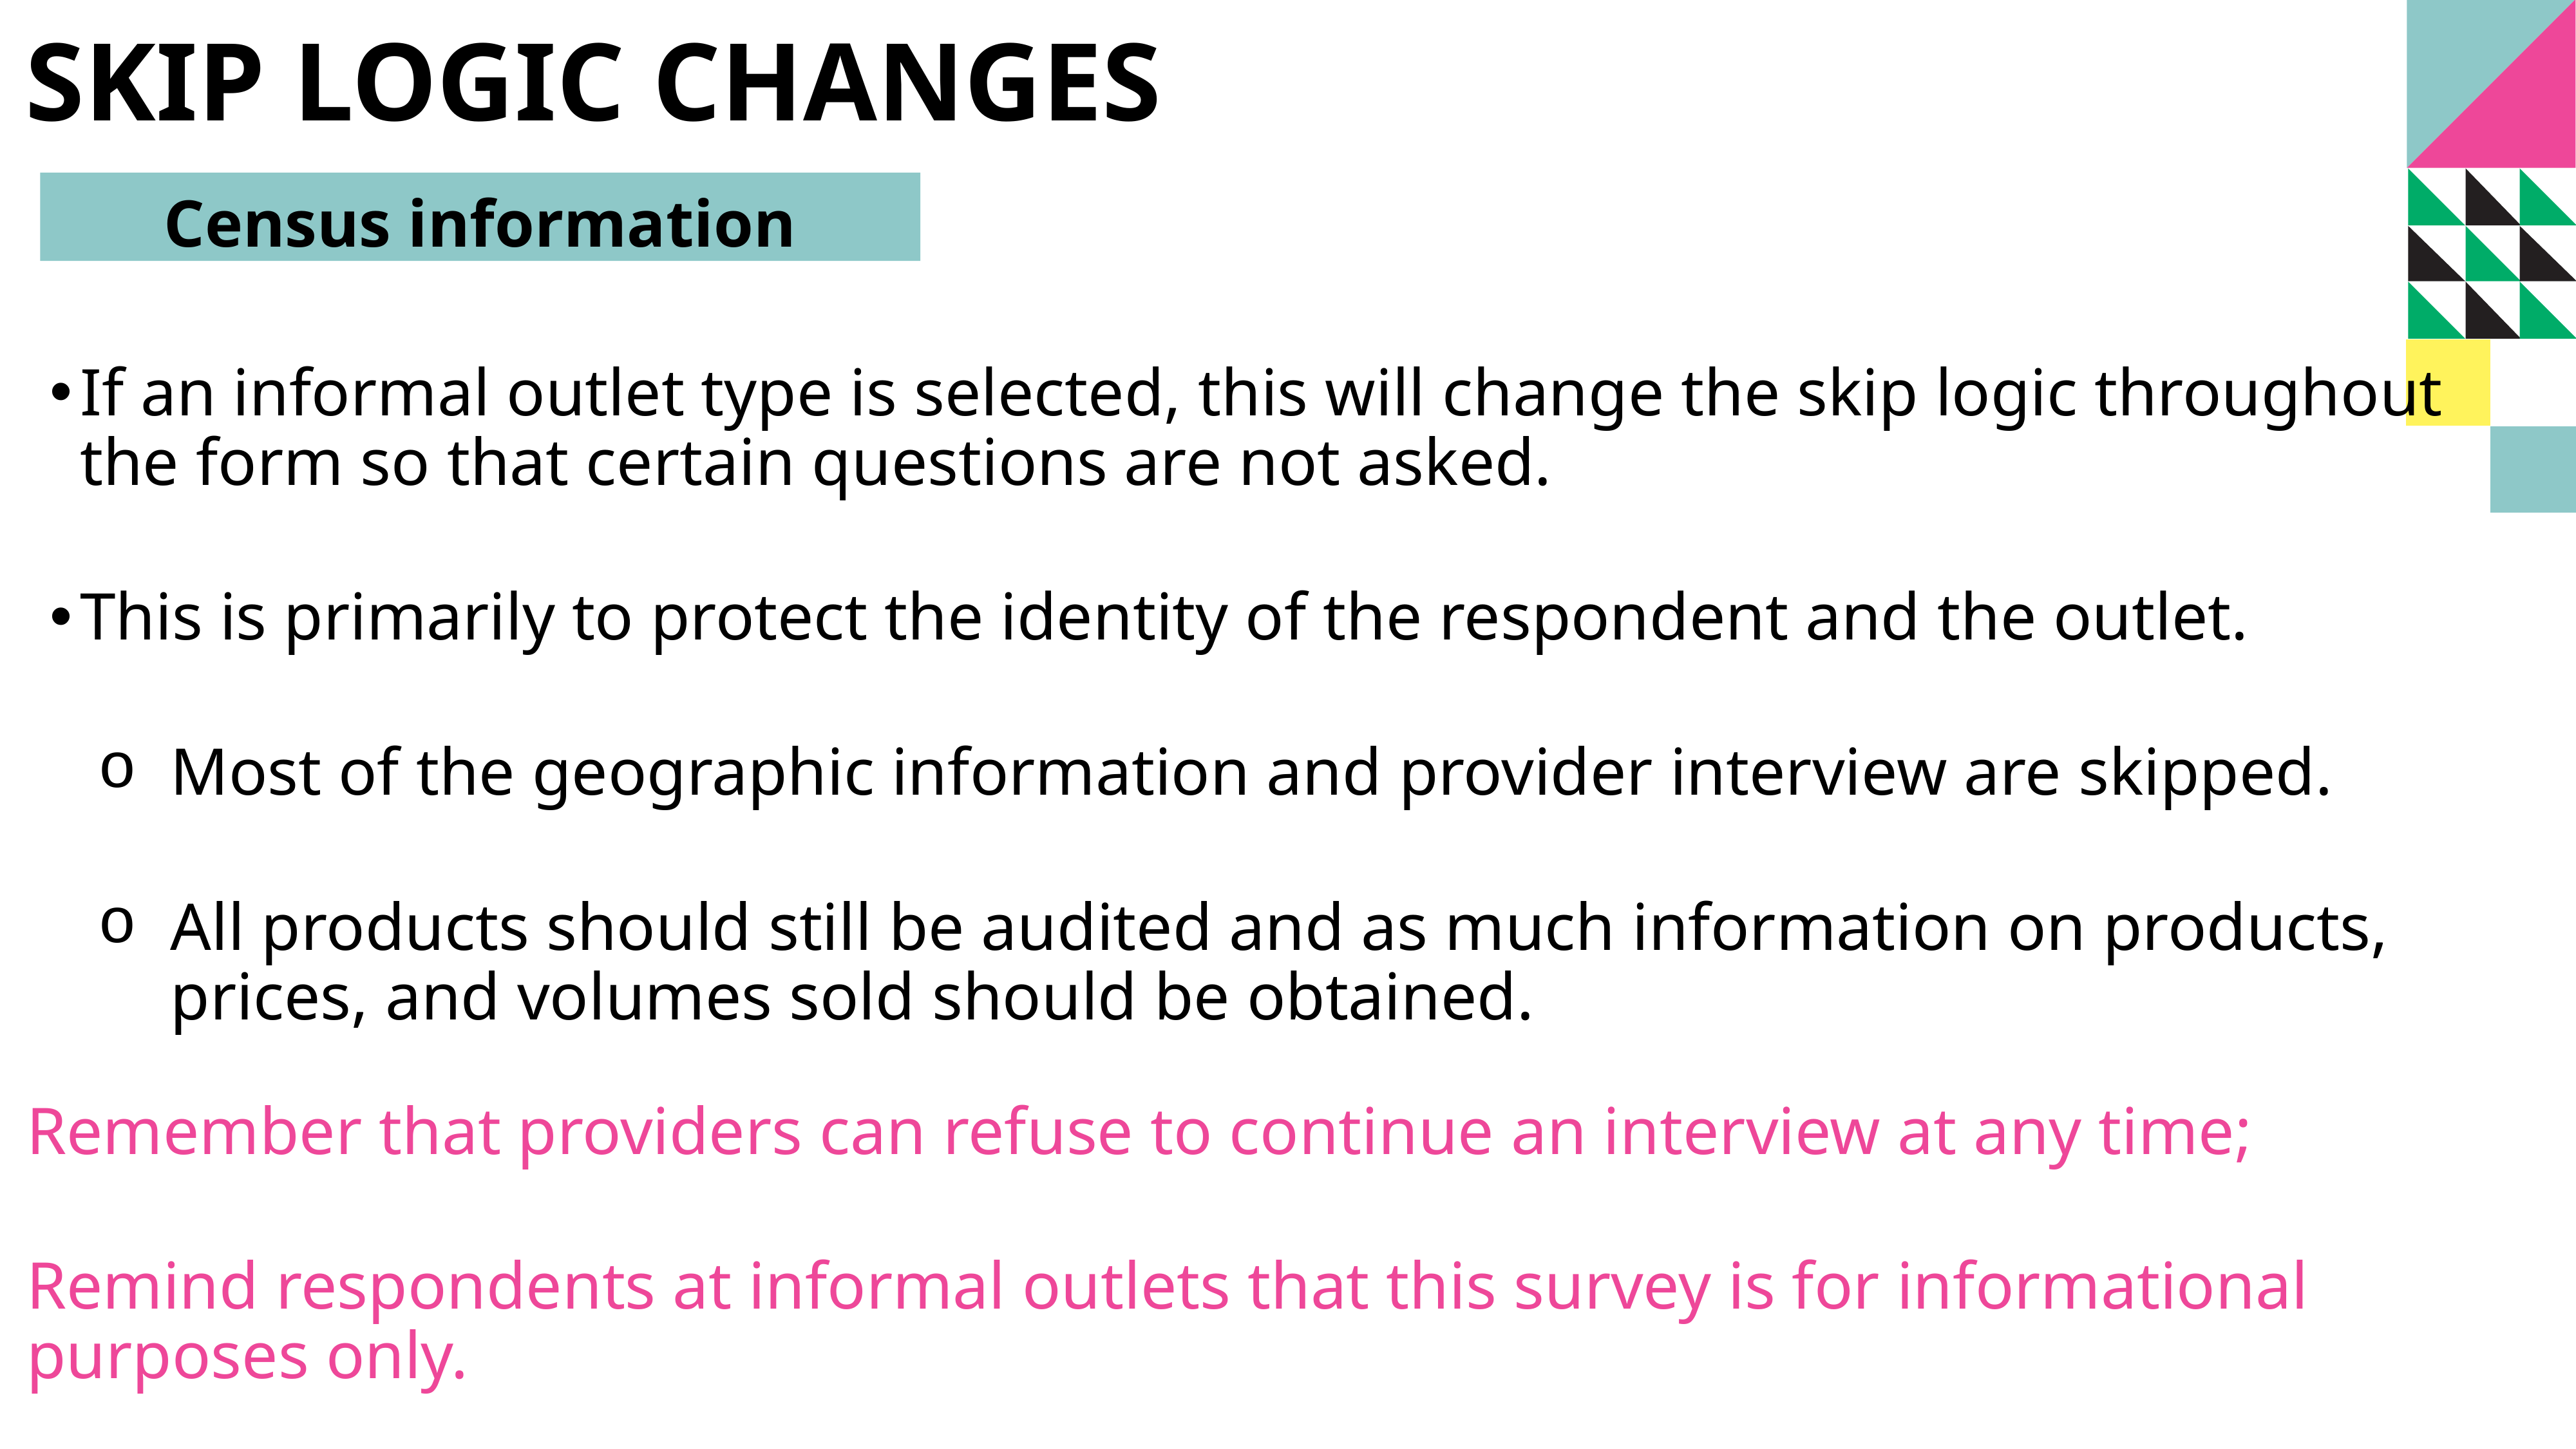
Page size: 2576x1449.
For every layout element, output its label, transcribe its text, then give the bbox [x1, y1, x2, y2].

text_box Census information [40, 173, 921, 261]
title Skip logic changes [15, 33, 2222, 278]
text_box If an informal outlet type is selected, this will change the skip logic throughout the form so that certain questions are not asked. This is primarily to protect the identity of the respondent and the outlet. Most of the geographic information and provider interview are skipped. All products should still be audited and as much information on products, prices, and volumes sold should be obtained. [40, 355, 2512, 1039]
text_box Remember that providers can refuse to continue an interview at any time; Remind respondents at informal outlets that this survey is for informational purposes only. [17, 1094, 2576, 1397]
